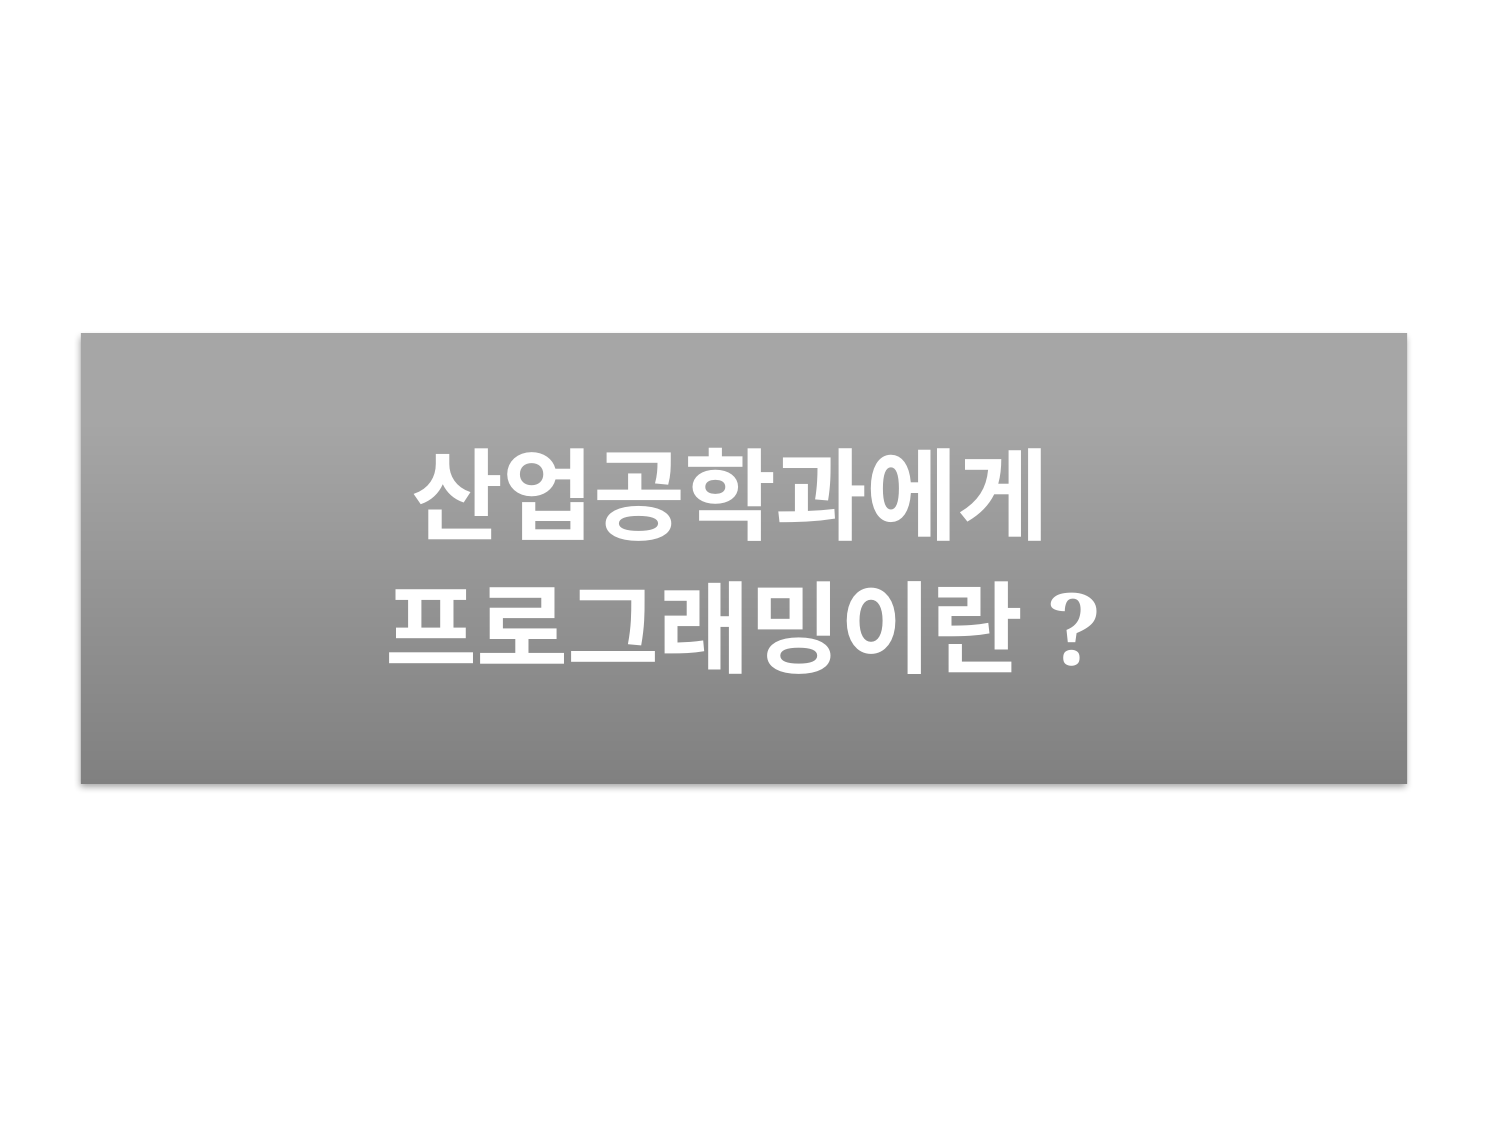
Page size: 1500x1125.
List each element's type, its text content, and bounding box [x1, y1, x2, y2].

text_box 산업공학과에게 프로그래밍이란? [80, 333, 1408, 784]
